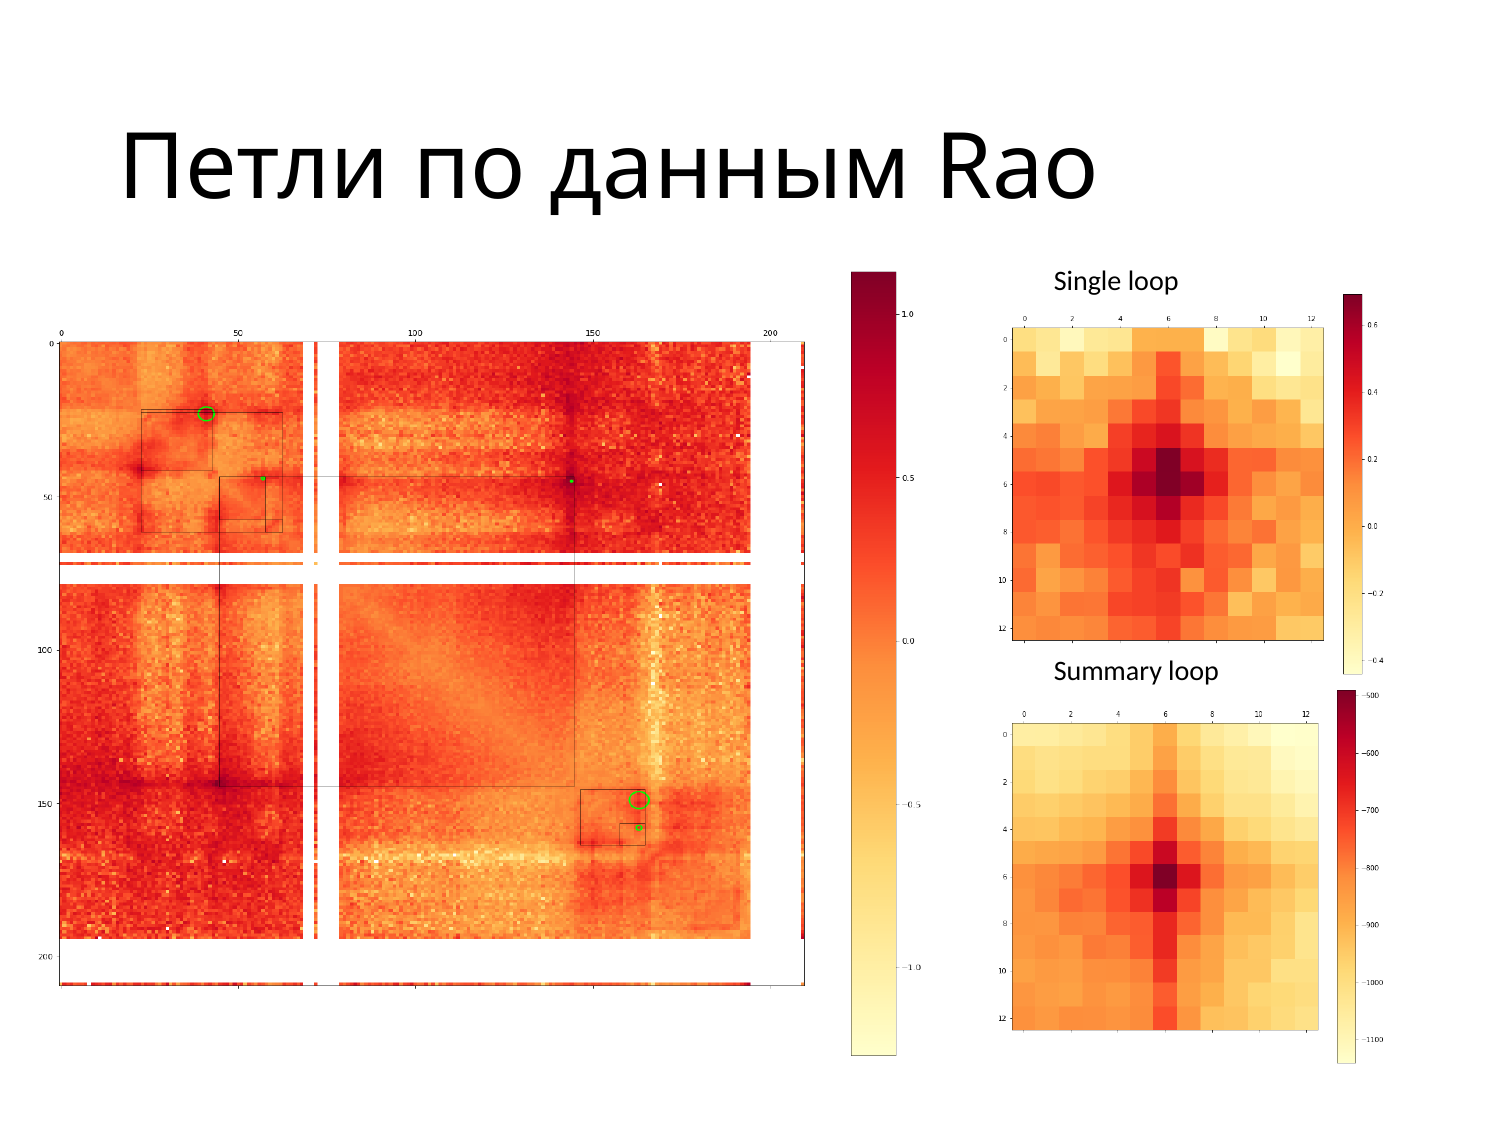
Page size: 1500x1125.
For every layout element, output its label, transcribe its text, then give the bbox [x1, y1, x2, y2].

title Петли по данным Rao [103, 59, 1397, 278]
picture [993, 286, 1388, 681]
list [31, 264, 927, 1063]
text_box Single loop [1039, 254, 1357, 286]
picture [993, 682, 1388, 1070]
